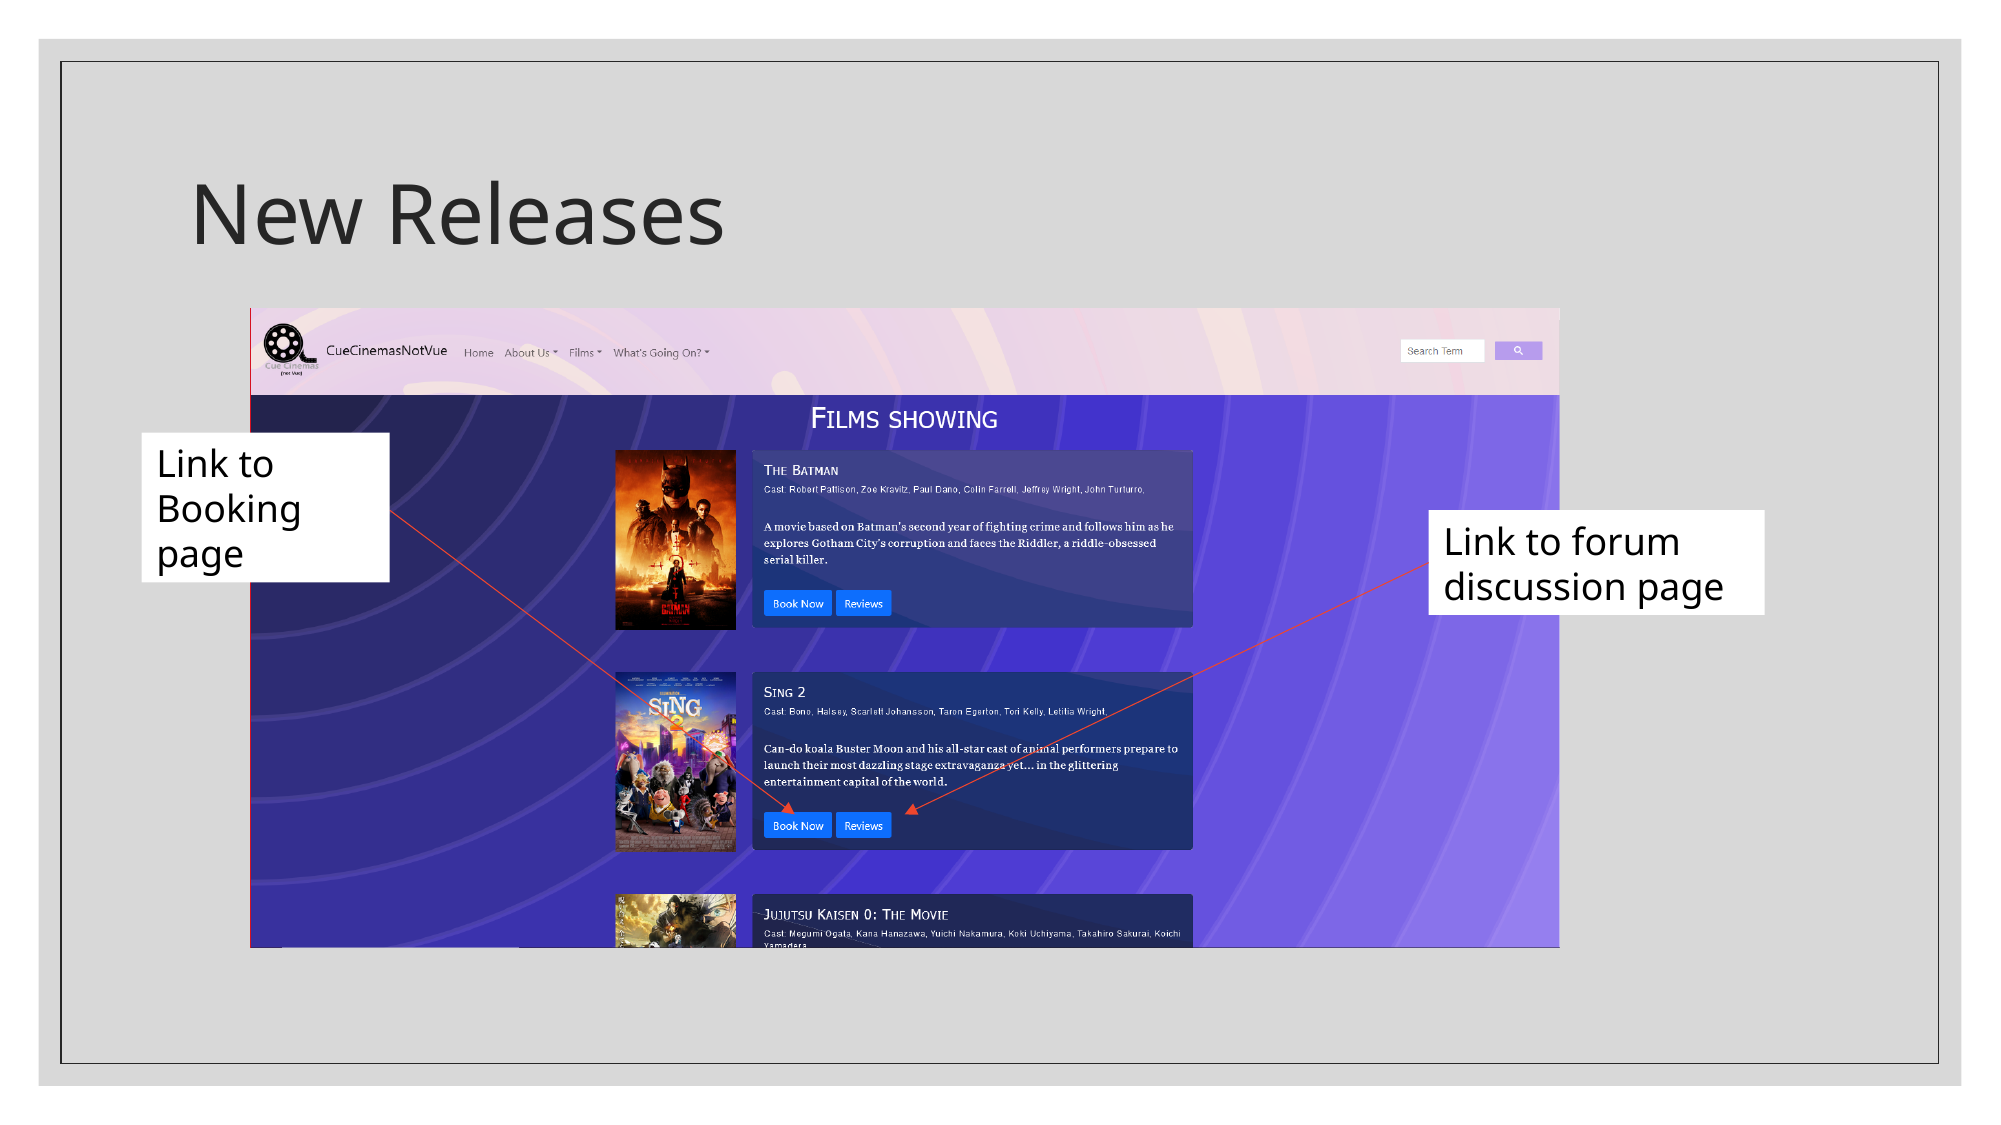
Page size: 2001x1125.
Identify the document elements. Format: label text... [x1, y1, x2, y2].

title New Releases [174, 105, 1825, 331]
text_box Link to Booking page [141, 432, 244, 583]
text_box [904, 563, 1429, 815]
text_box Link to forum discussion page [1565, 510, 1765, 615]
picture [250, 308, 1560, 948]
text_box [389, 510, 795, 815]
